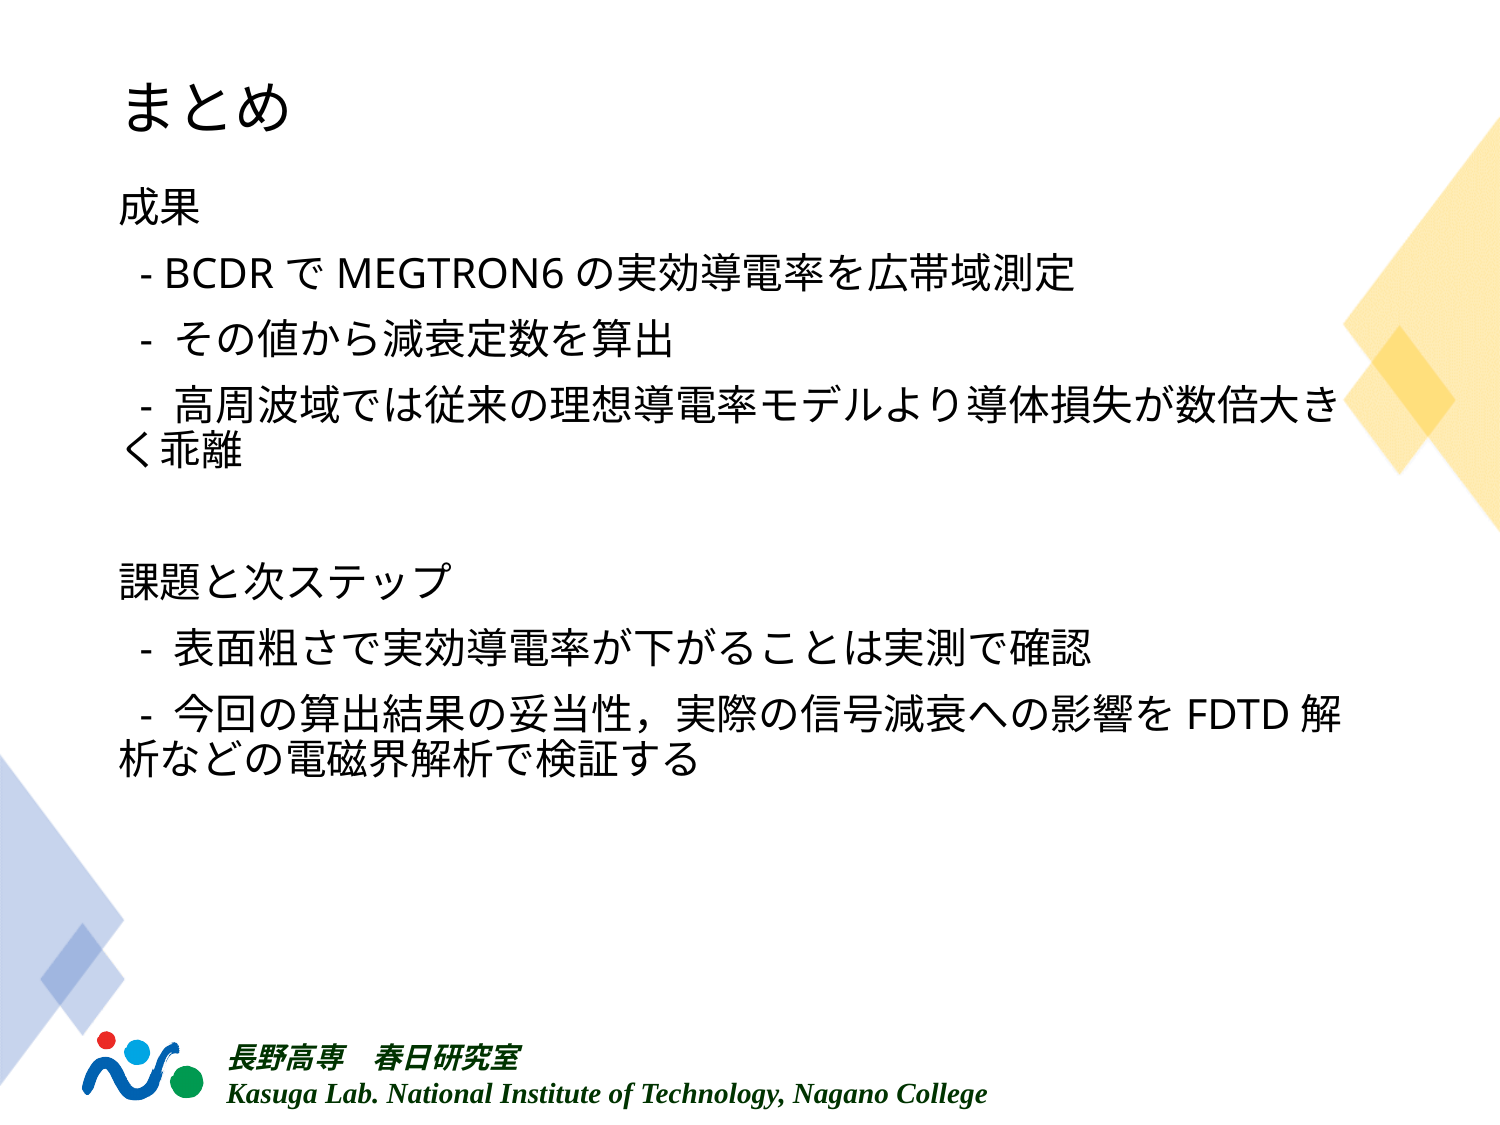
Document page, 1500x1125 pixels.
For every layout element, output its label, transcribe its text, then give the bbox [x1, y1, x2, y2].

title まとめ [103, 59, 1397, 163]
list 成果 - BCDRでMEGTRON6の実効導電率を広帯域測定 - その値から減衰定数を算出 - 高周波域では従来の理想導電率モデルより導体損失が数倍大きく乖離 課題と次ステップ - 表面粗さで実効導電率が下がることは実測で確認 - 今回の算出結果の妥当性，実際の信号減衰への影響をFDTD解析などの電磁界解析で検証する [103, 179, 1397, 1014]
picture [0, 0, 1500, 1125]
